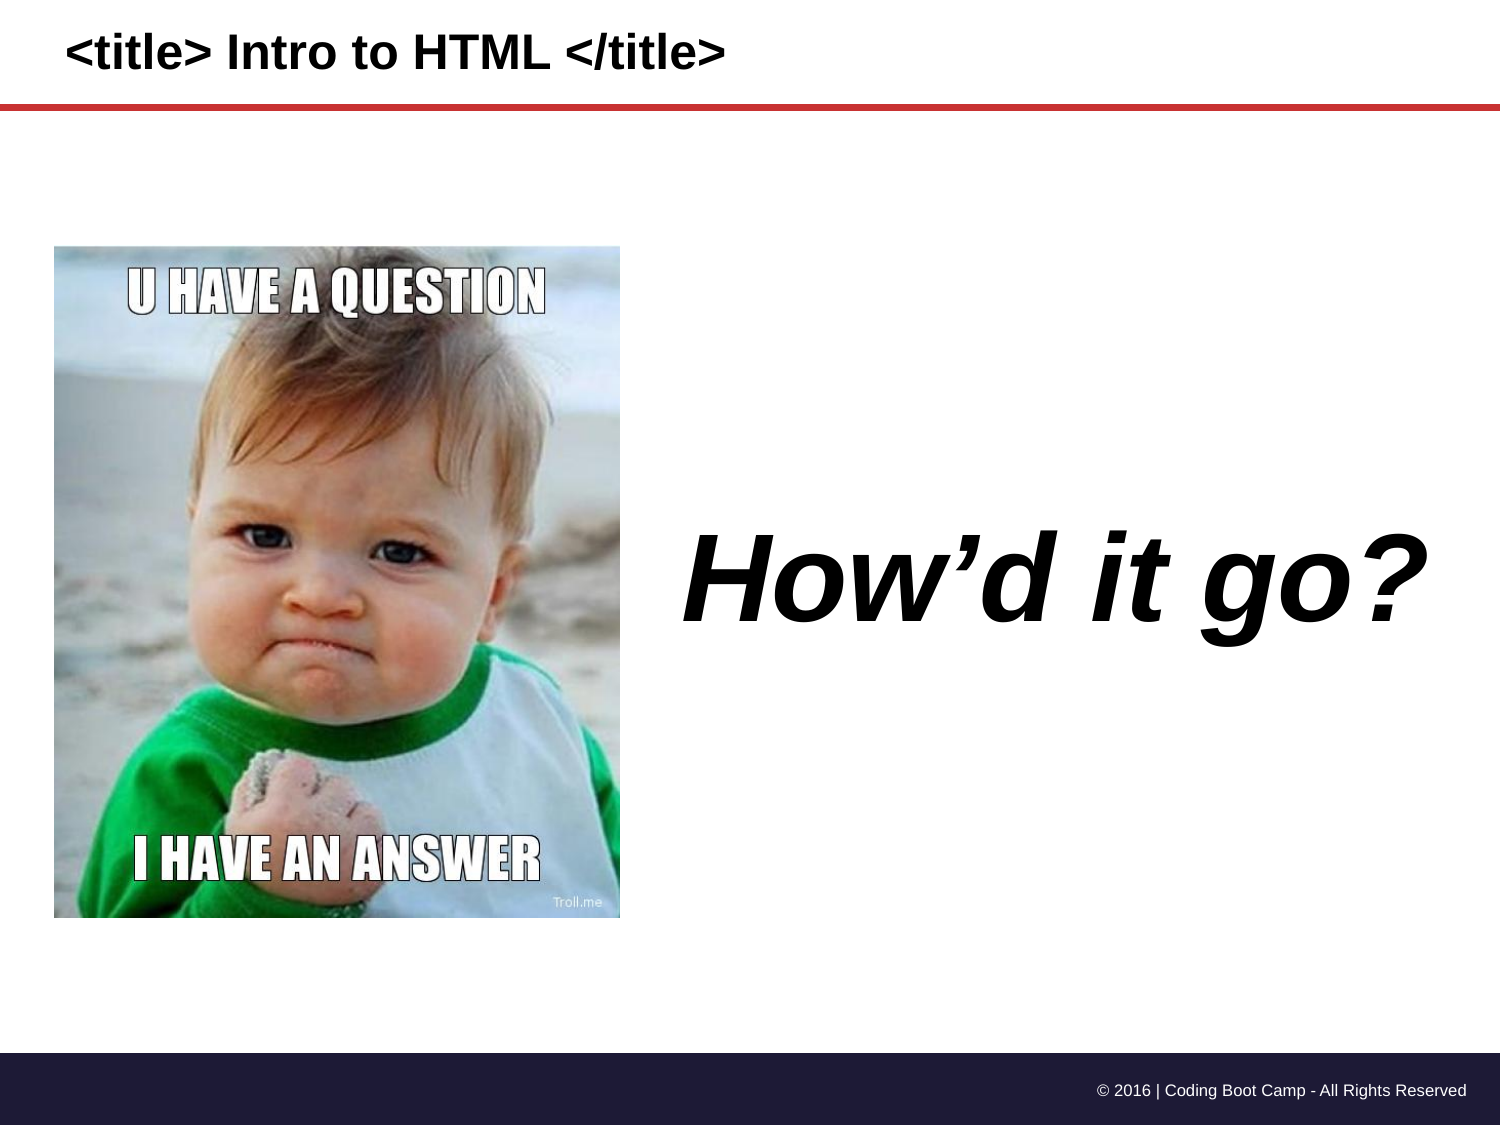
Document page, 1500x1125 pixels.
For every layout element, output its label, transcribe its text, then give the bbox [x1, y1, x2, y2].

title <title> Intro to HTML </title> [50, 0, 948, 108]
picture [54, 245, 620, 918]
text_box How’d it go? [620, 481, 1500, 662]
